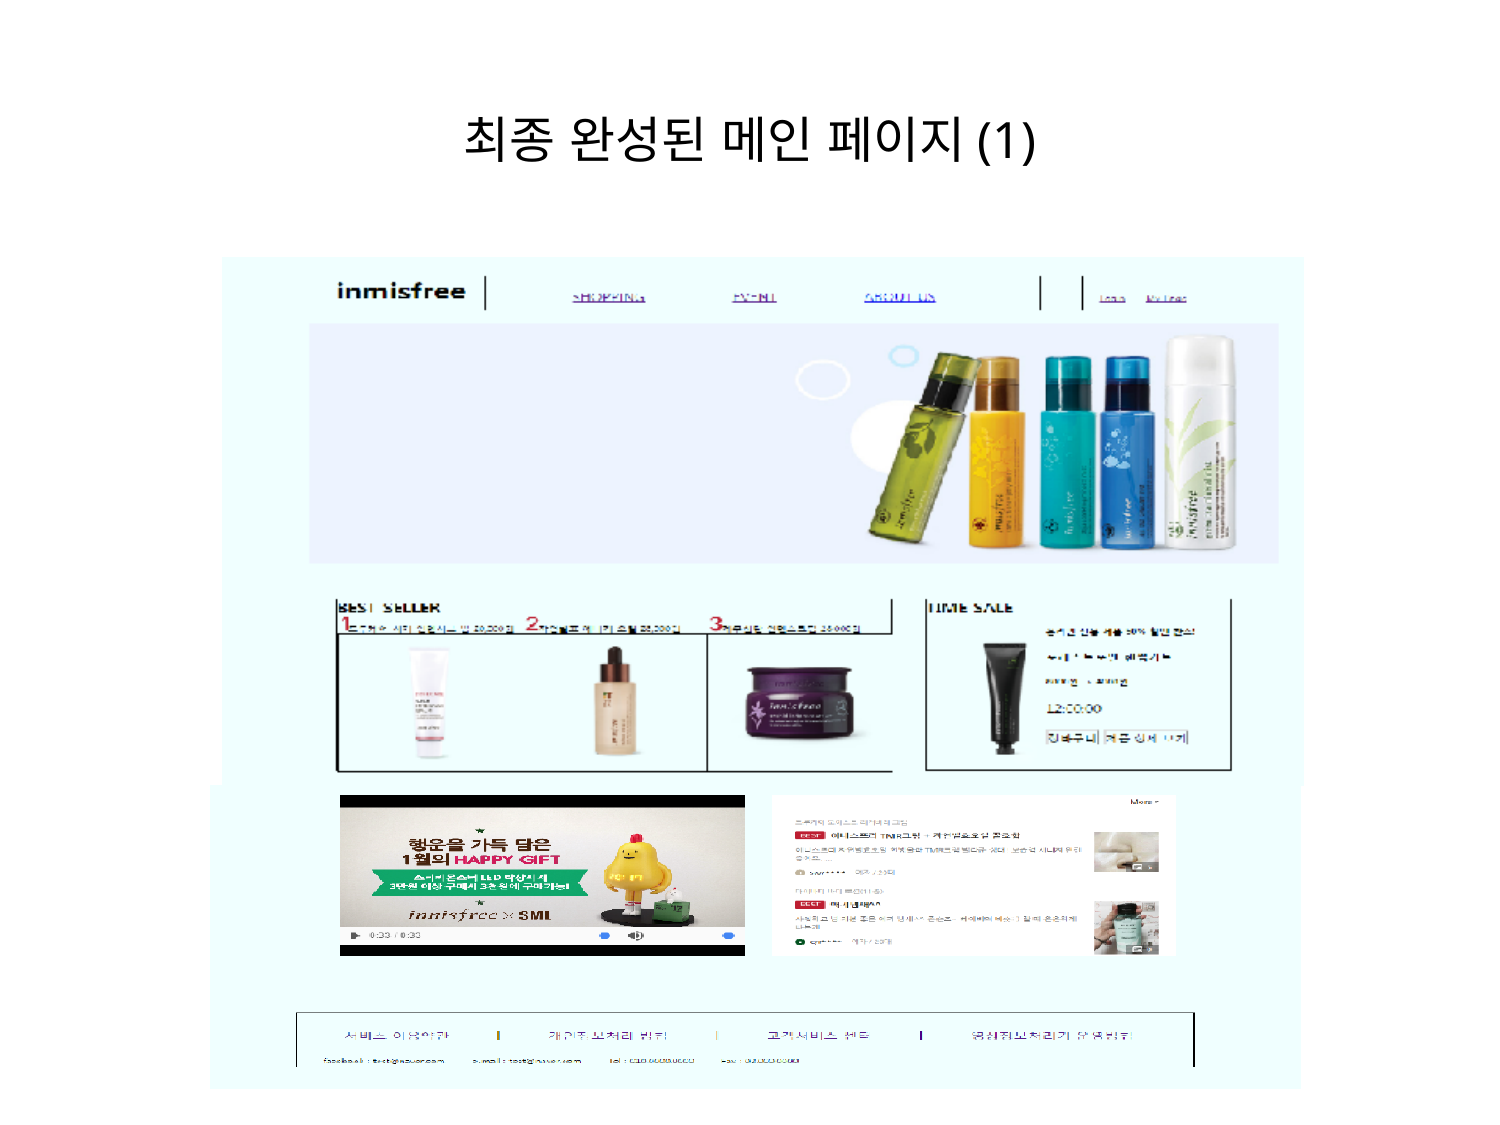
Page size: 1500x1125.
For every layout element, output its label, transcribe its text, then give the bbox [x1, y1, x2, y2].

title 최종 완성된 메인 페이지(1) [75, 45, 1425, 233]
picture [210, 257, 1305, 1090]
